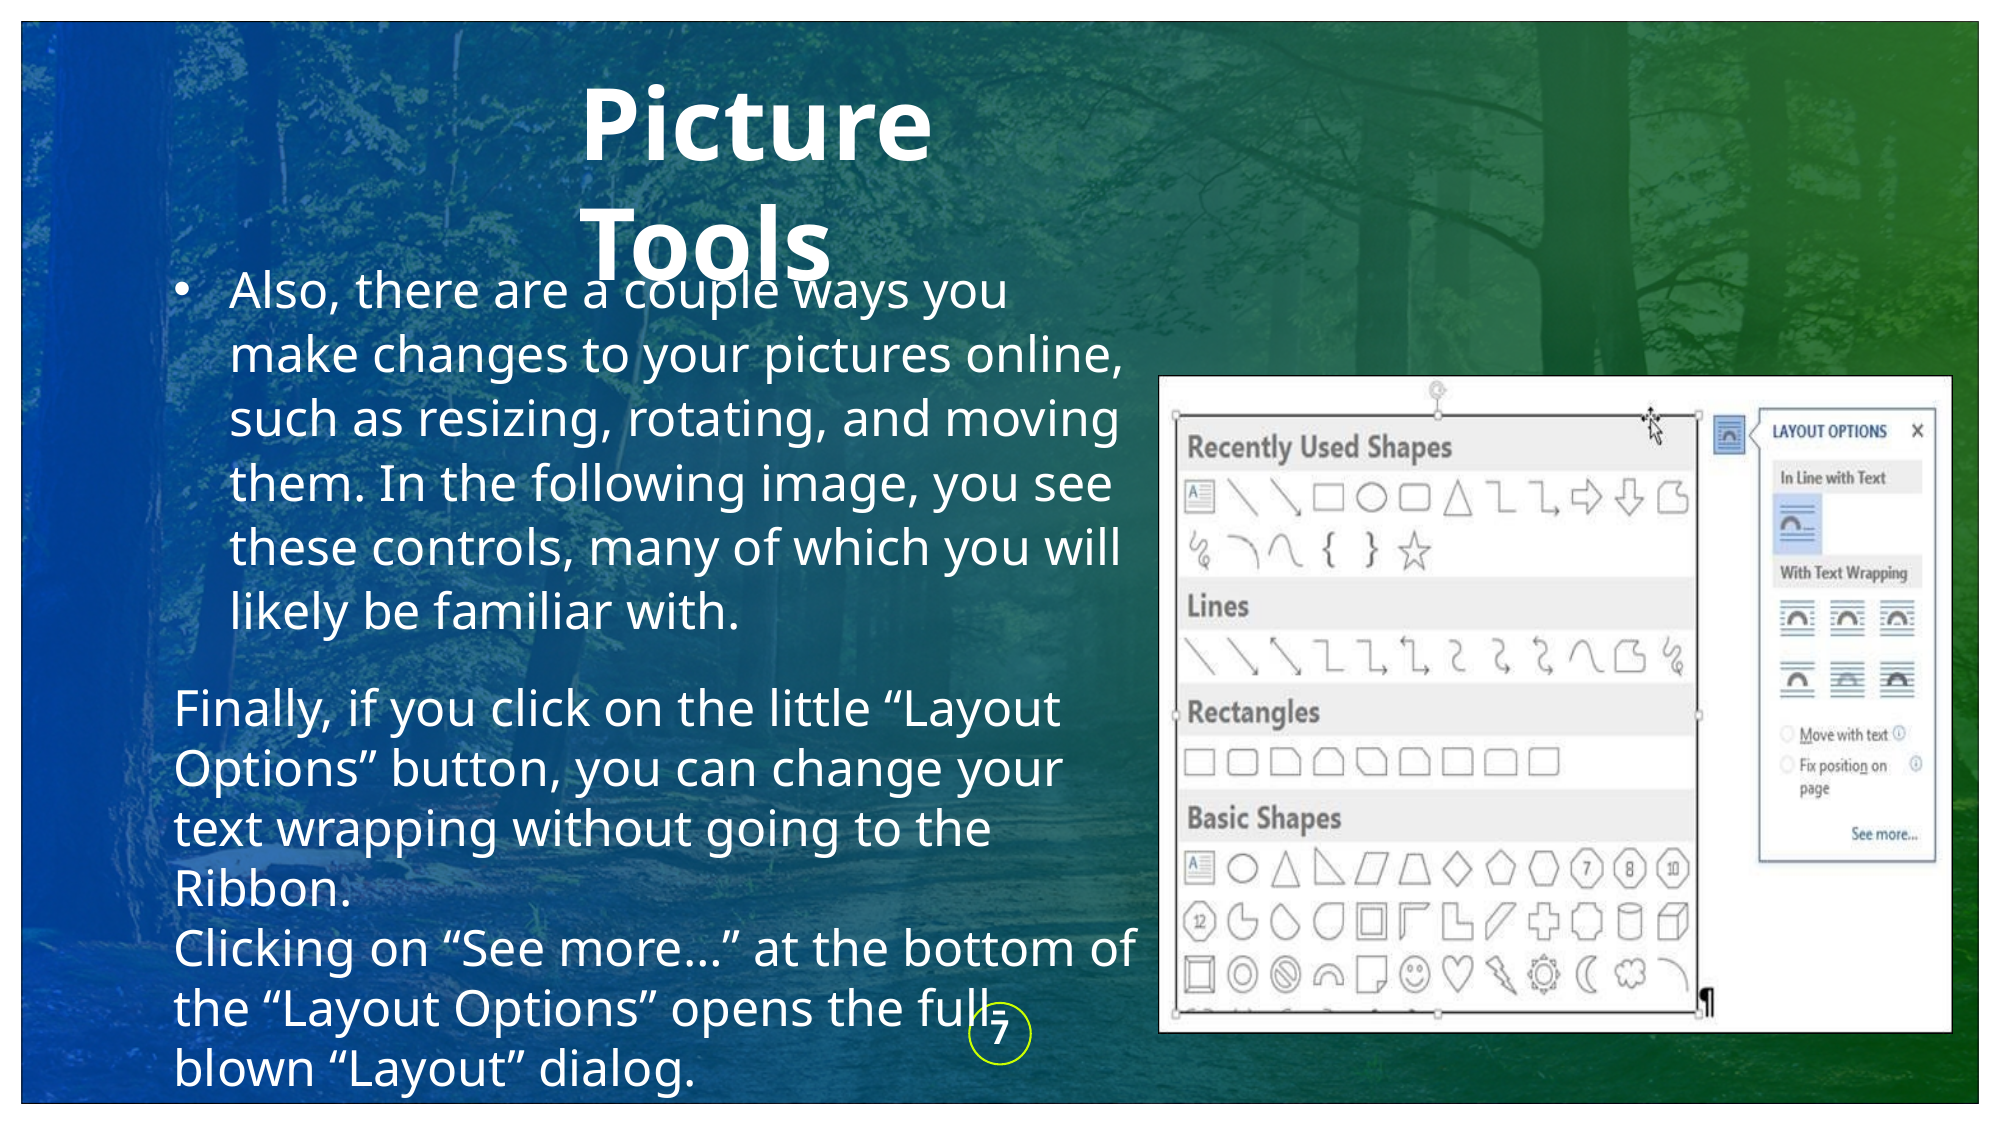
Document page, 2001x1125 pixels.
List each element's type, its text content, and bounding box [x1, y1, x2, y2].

picture [1158, 375, 1953, 1034]
picture [617, 21, 1979, 1104]
text_box Picture Tools [563, 53, 1215, 308]
picture [21, 21, 577, 1104]
text_box Also, there are a couple ways you make changes to your pictures online, such as resizing, rotating, and moving them. In the following image, you see these controls, many of which you will likely be familiar with. Finally, if you click on the little “Layout Options” button, you can change your text wrapping without going to the Ribbon. Clicking on “See more…” at the bottom of the “Layout Options” opens the full-blown “Layout” dialog. [158, 246, 1159, 1125]
